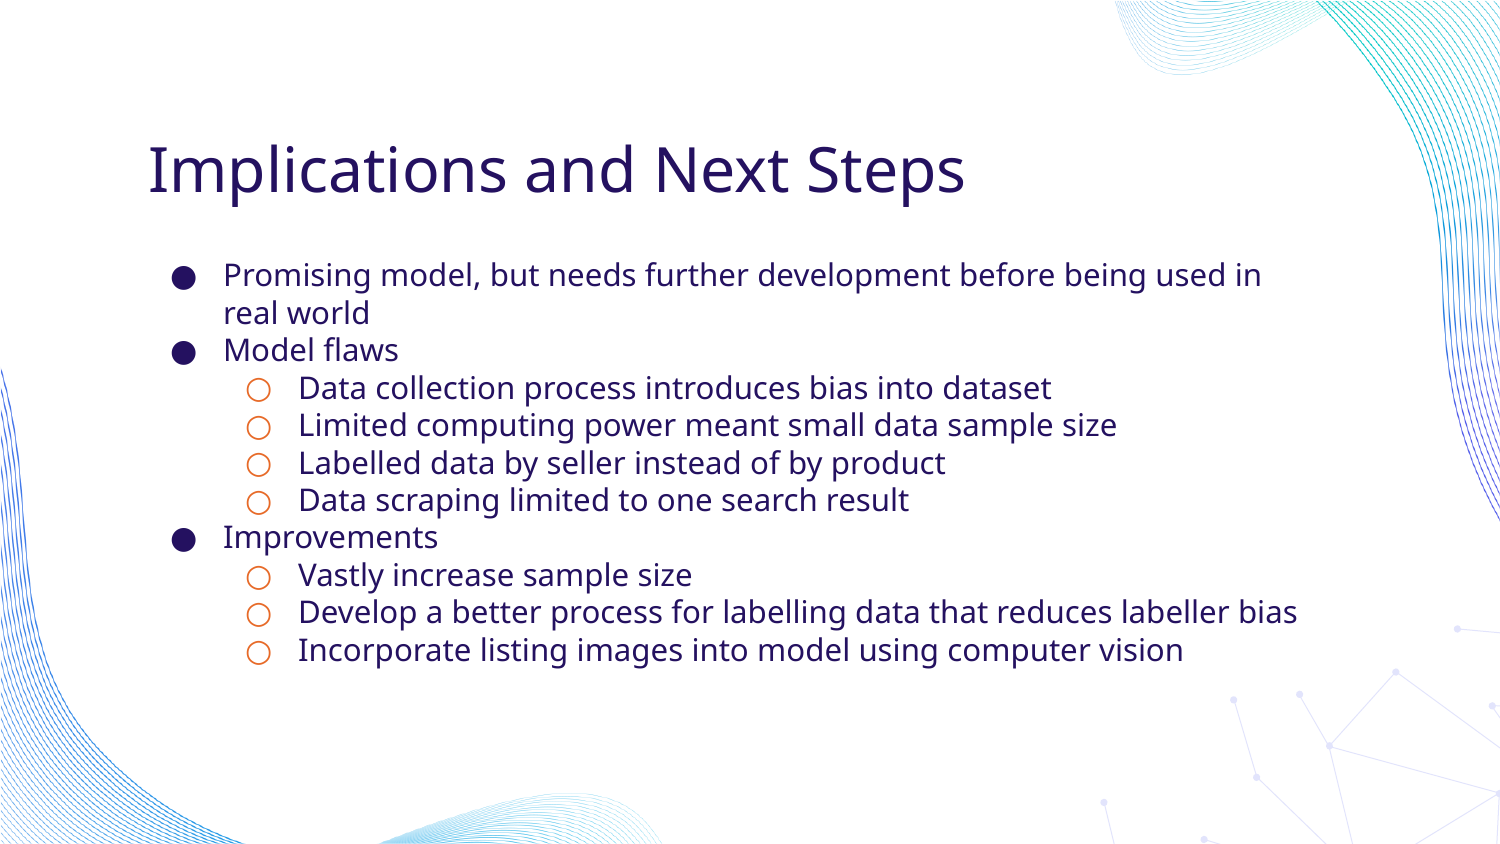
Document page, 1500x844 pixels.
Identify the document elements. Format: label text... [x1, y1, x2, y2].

picture [0, 336, 693, 844]
title Implications and Next Steps [133, 57, 1228, 220]
picture [1109, 0, 1500, 532]
subtitle Promising model, but needs further development before being used in real world Model flaws Data collection process introduces bias into dataset Limited computing power meant small data sample size Labelled data by seller instead of by product Data scraping limited to one search result Improvements Vastly increase sample size Develop a better process for labelling data that reduces labeller bias Incorporate listing images into model using computer vision [133, 240, 1342, 783]
